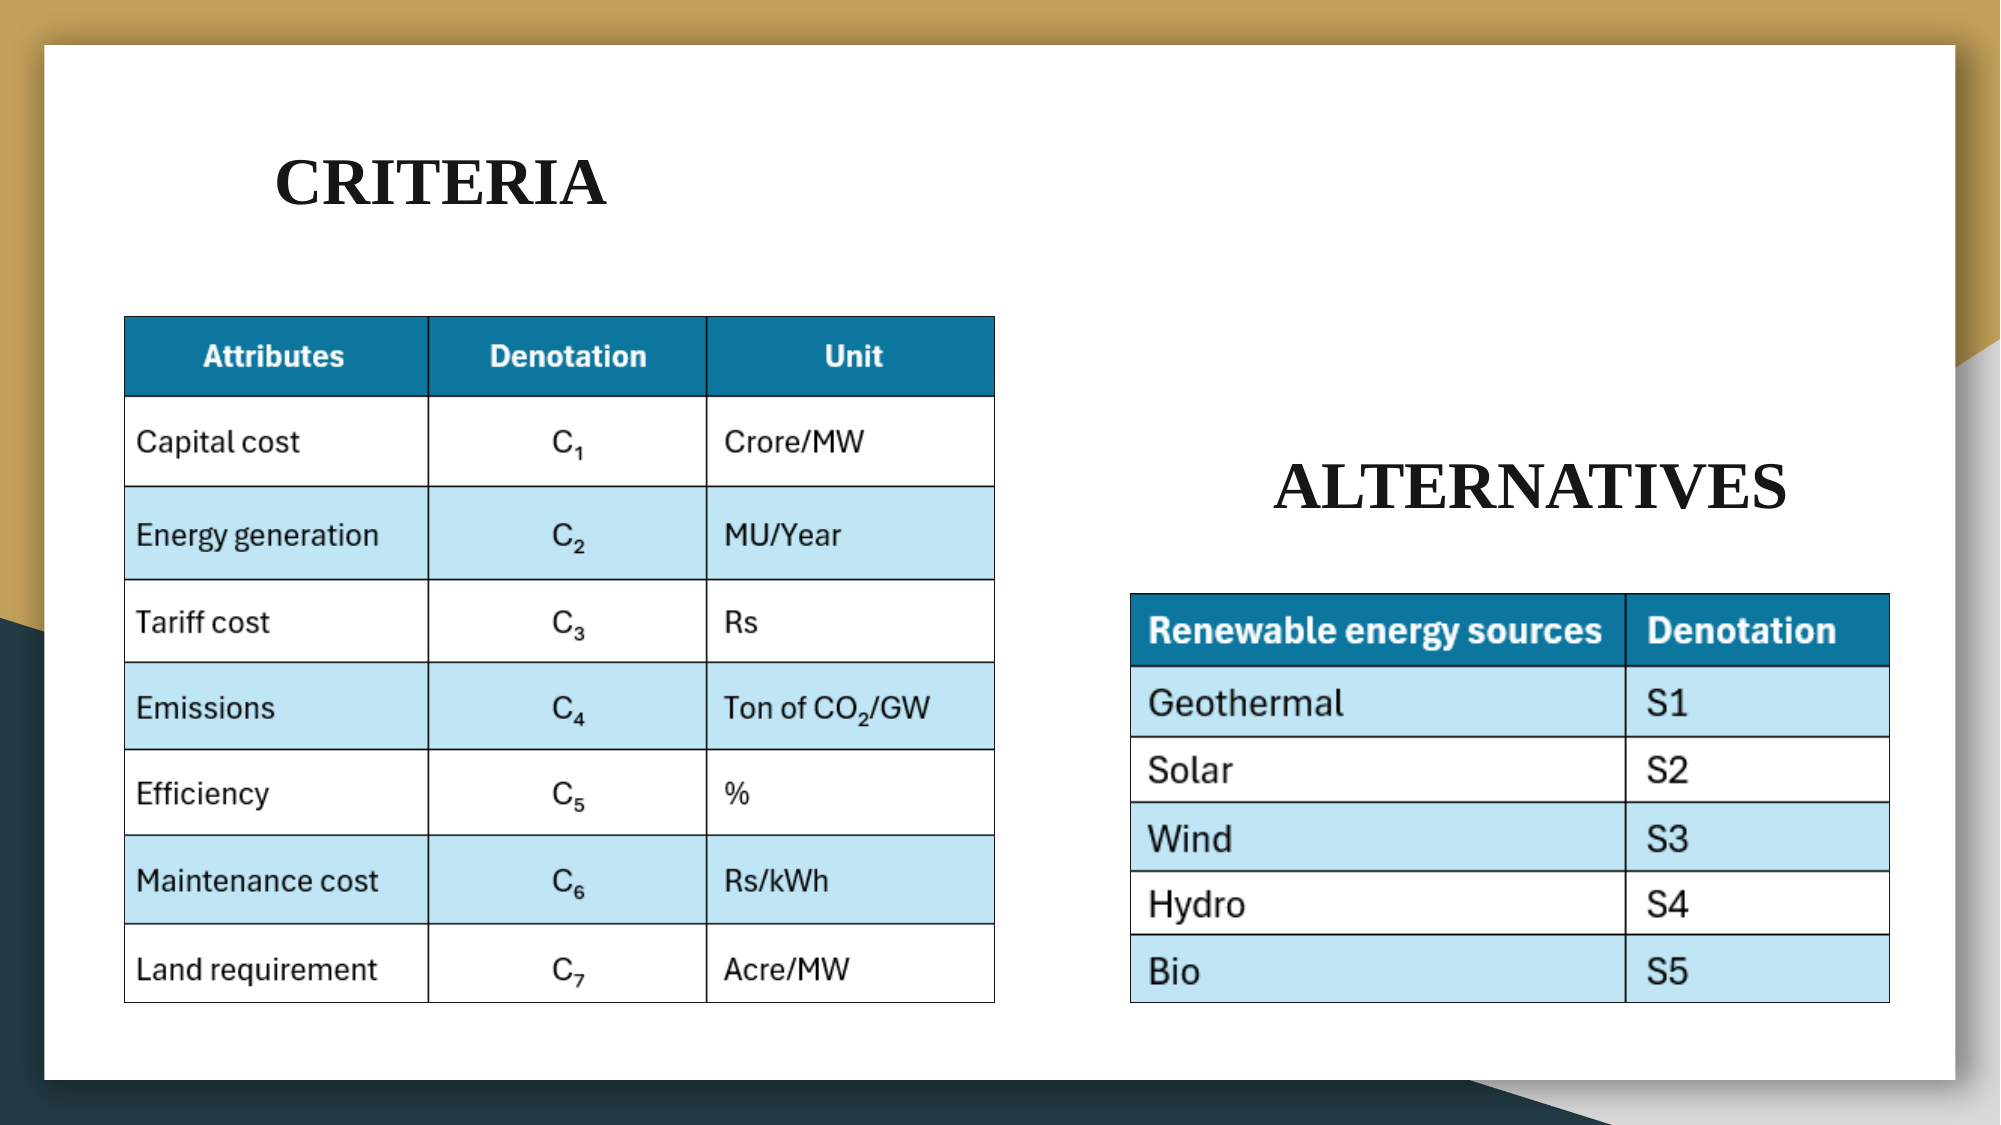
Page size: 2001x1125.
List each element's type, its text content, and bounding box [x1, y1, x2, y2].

picture [267, 345, 281, 367]
picture [866, 345, 883, 367]
picture [1648, 616, 1714, 643]
picture [1737, 618, 1782, 643]
picture [1389, 624, 1407, 643]
picture [285, 346, 312, 367]
picture [314, 351, 343, 367]
picture [848, 351, 862, 367]
picture [1129, 592, 1890, 1003]
picture [604, 345, 609, 367]
picture [1531, 624, 1601, 643]
picture [1411, 622, 1460, 651]
picture [613, 351, 645, 367]
picture [1286, 616, 1304, 643]
picture [1195, 624, 1282, 643]
picture [1785, 616, 1792, 643]
picture [1717, 624, 1735, 643]
picture [530, 346, 602, 367]
picture [1795, 624, 1835, 643]
picture [827, 345, 844, 367]
picture [1307, 616, 1336, 643]
text_box ALTERNATIVES [1230, 426, 1832, 532]
picture [204, 345, 263, 367]
picture [1469, 624, 1527, 643]
picture [124, 397, 995, 1003]
picture [491, 345, 527, 367]
picture [1150, 616, 1191, 643]
title CRITERIA [181, 122, 702, 228]
picture [1346, 624, 1385, 643]
